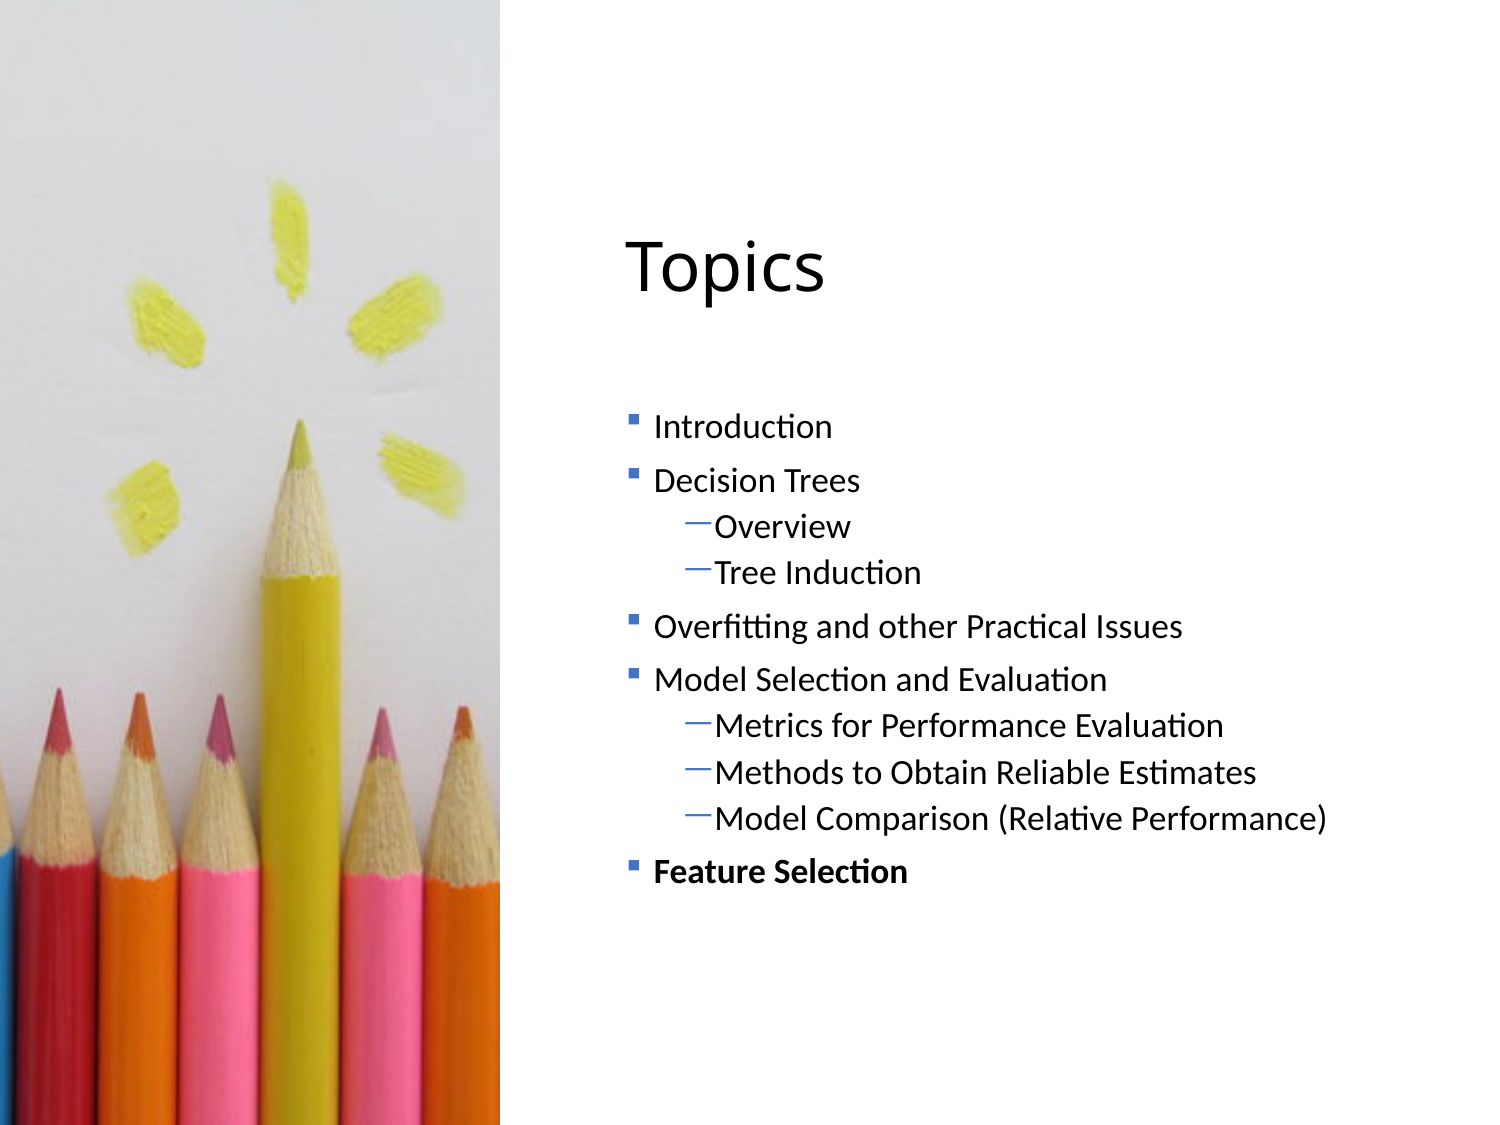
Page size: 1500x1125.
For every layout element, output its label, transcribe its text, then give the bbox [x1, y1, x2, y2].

picture [0, 0, 500, 1125]
list Introduction Decision Trees Overview Tree Induction Overfitting and other Practical Issues Model Selection and Evaluation Metrics for Performance Evaluation Methods to Obtain Reliable Estimates Model Comparison (Relative Performance) Feature Selection [610, 399, 1422, 1021]
title Topics [610, 103, 1422, 315]
